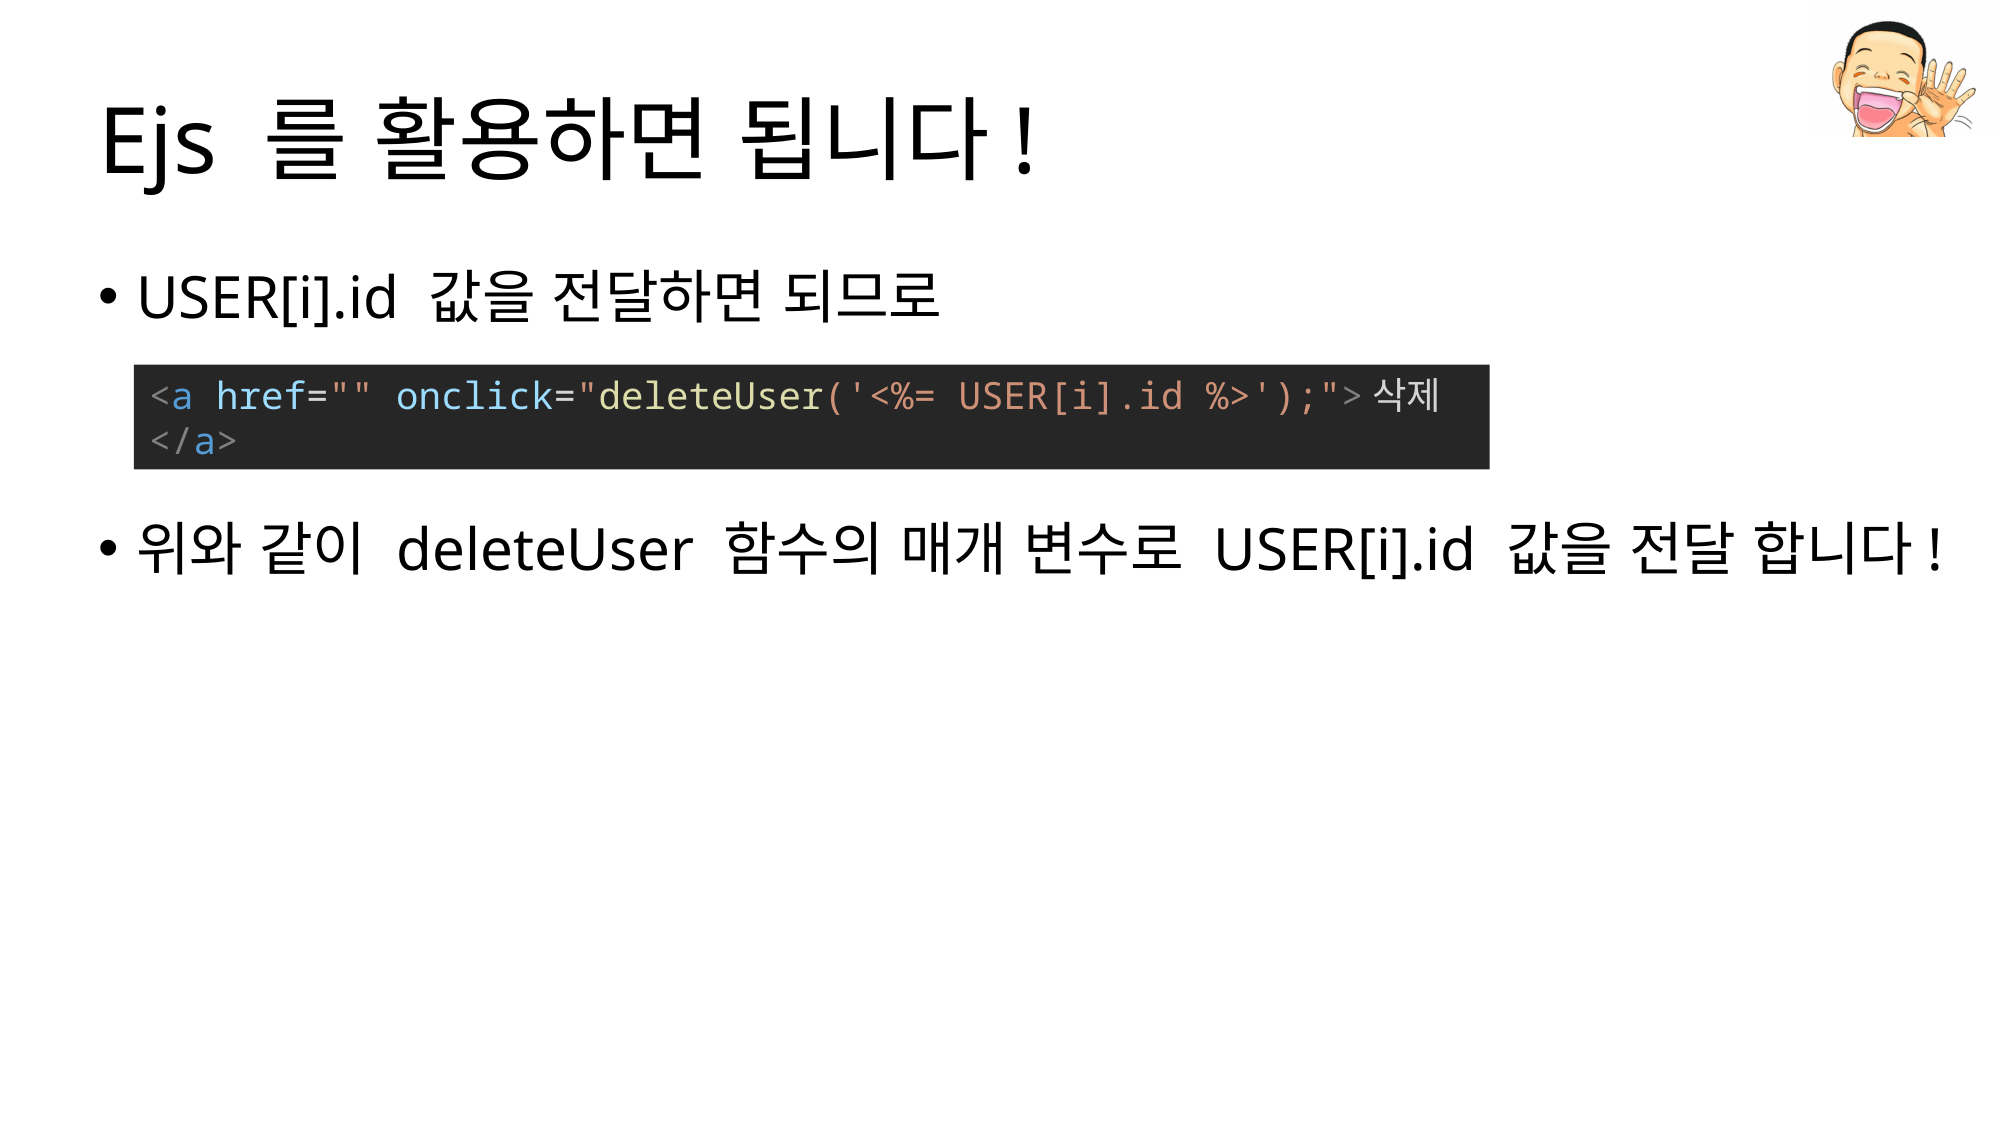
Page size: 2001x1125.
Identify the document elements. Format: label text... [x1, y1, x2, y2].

title Ejs 를 활용하면 됩니다! [83, 0, 1931, 217]
text_box <a href="" onclick="deleteUser('<%= USER[i].id %>');">삭제</a> [133, 364, 1490, 470]
picture [1931, 0, 2000, 137]
list USER[i].id 값을 전달하면 되므로 위와 같이 deleteUser 함수의 매개 변수로 USER[i].id 값을 전달 합니다! [83, 217, 1931, 1125]
